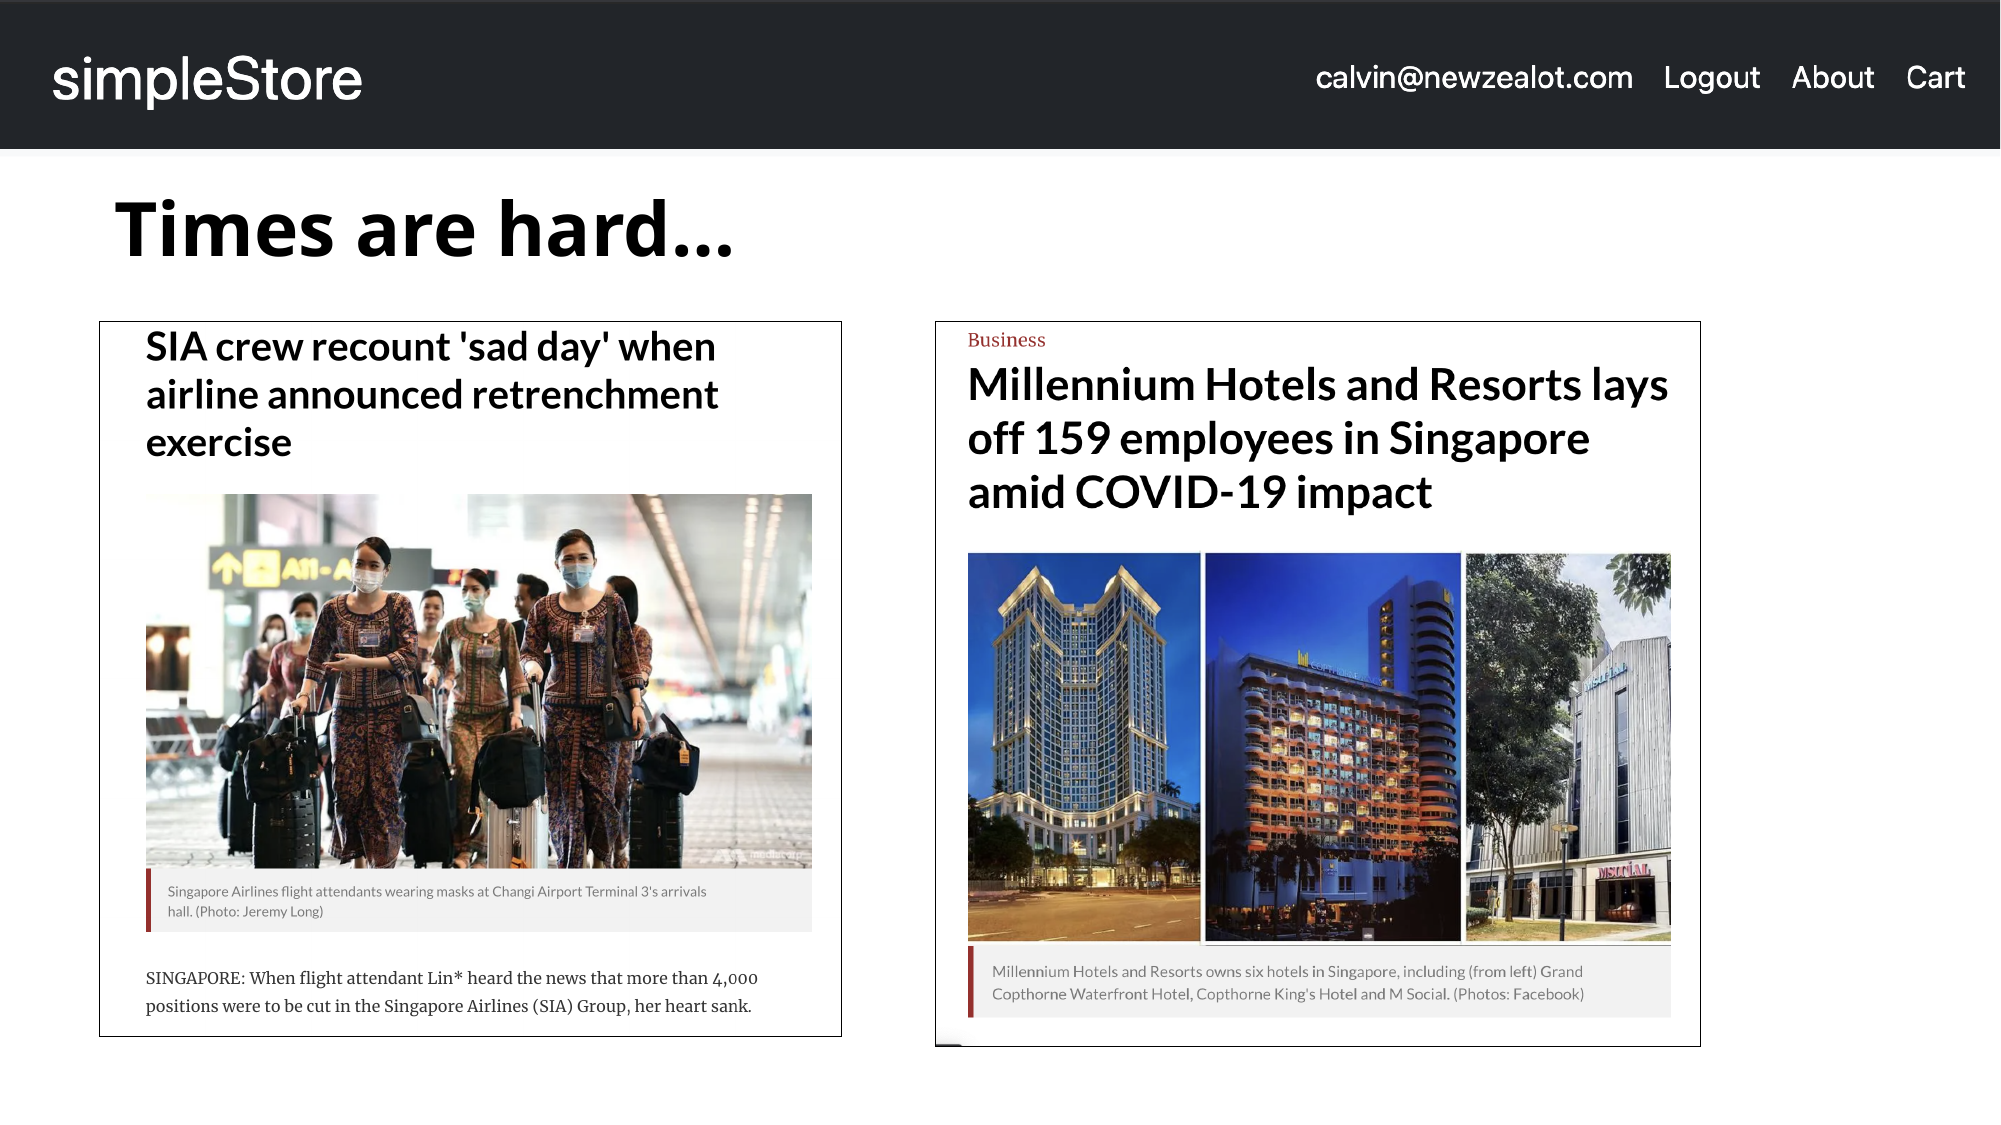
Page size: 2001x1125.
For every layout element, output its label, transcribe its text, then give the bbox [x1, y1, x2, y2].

picture [0, 0, 2001, 1125]
title Times are hard… [99, 123, 1825, 341]
